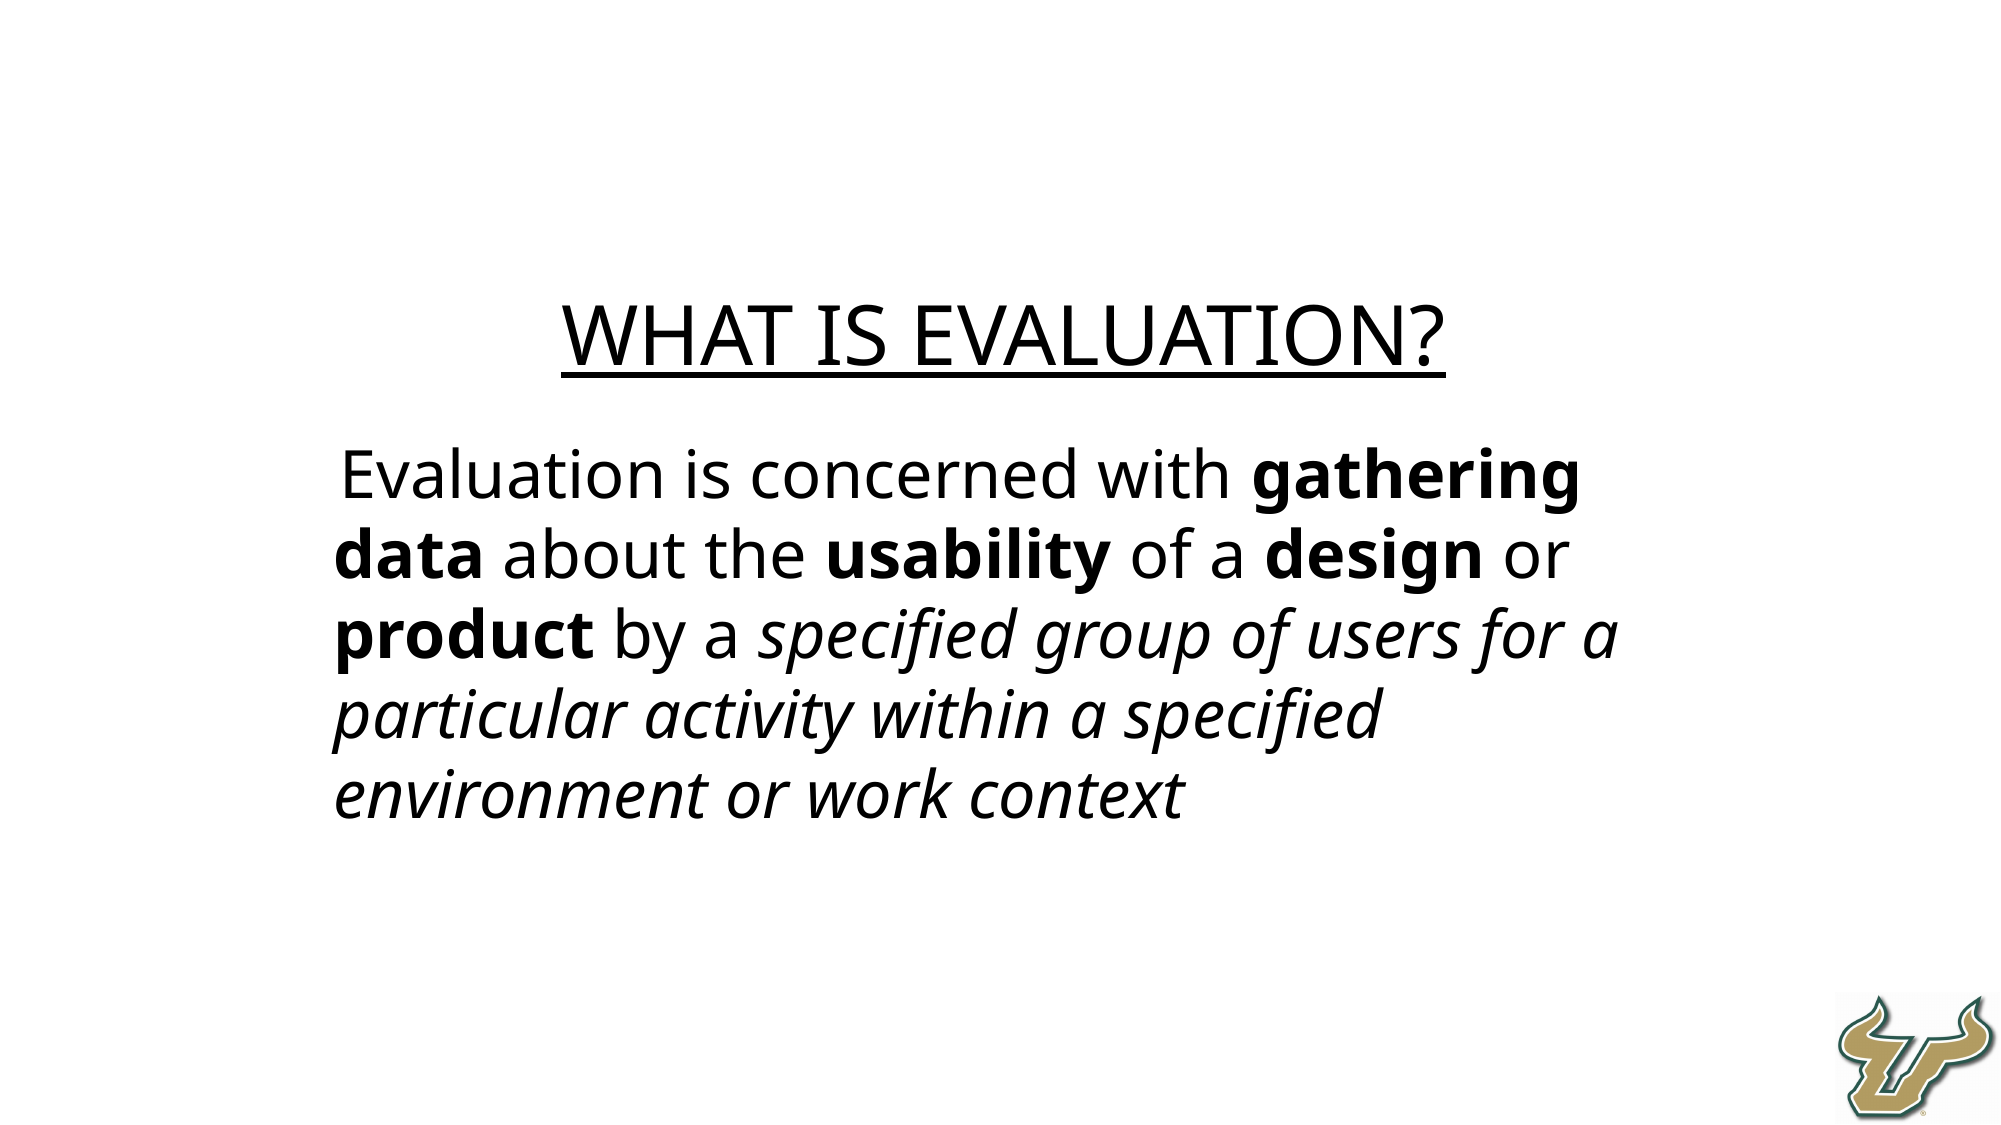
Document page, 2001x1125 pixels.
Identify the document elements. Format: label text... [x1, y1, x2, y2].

list What is evaluation? Evaluation is concerned with gathering data about the usability of a design or product by a specified group of users for a particular activity within a specified environment or work context [318, 135, 1682, 990]
picture [1835, 992, 2000, 1124]
